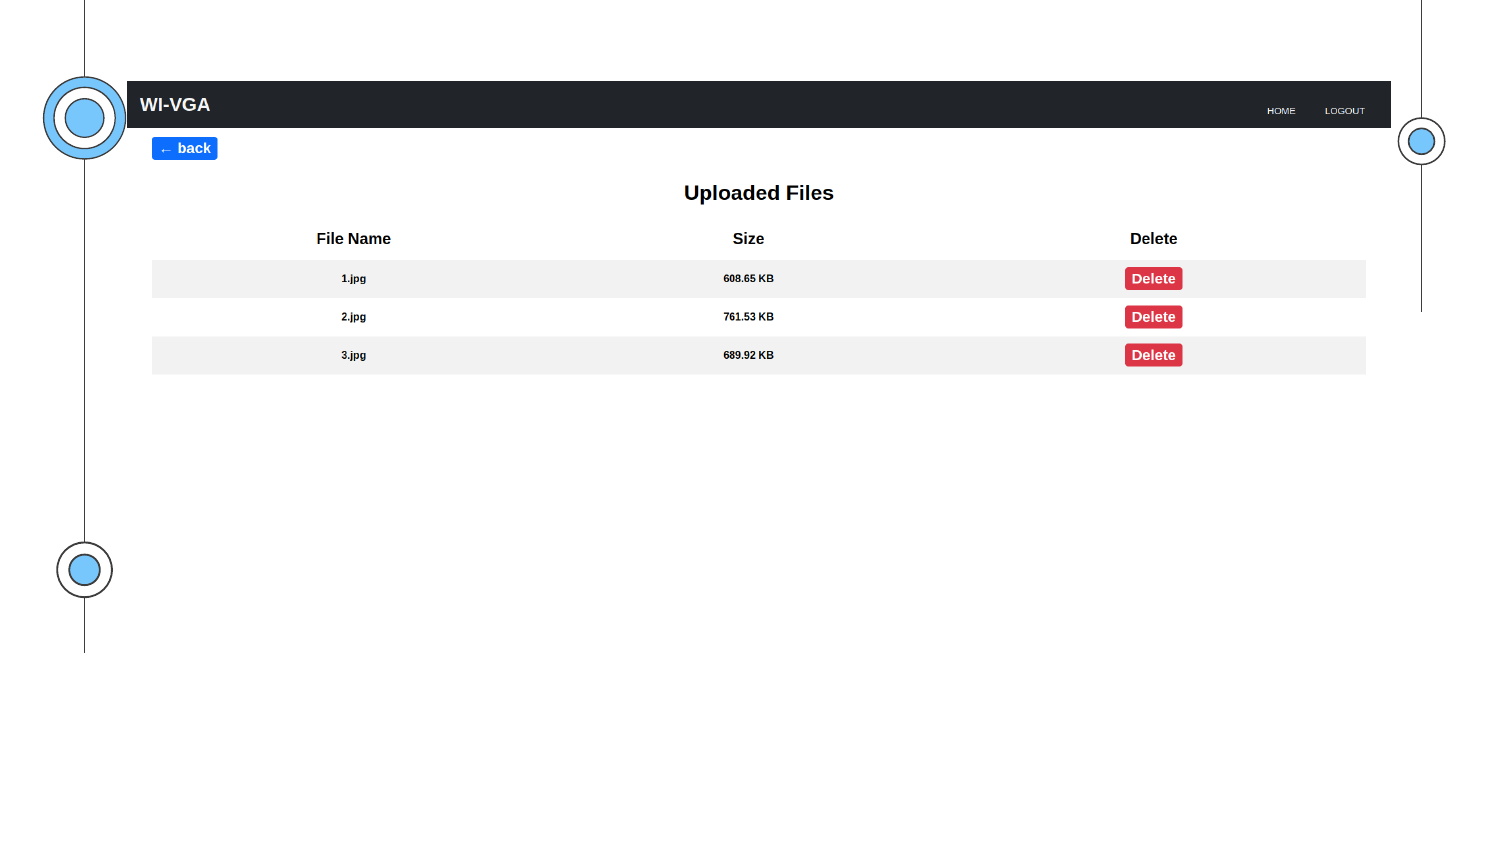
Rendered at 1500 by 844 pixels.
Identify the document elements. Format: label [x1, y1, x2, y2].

picture [127, 81, 1391, 705]
